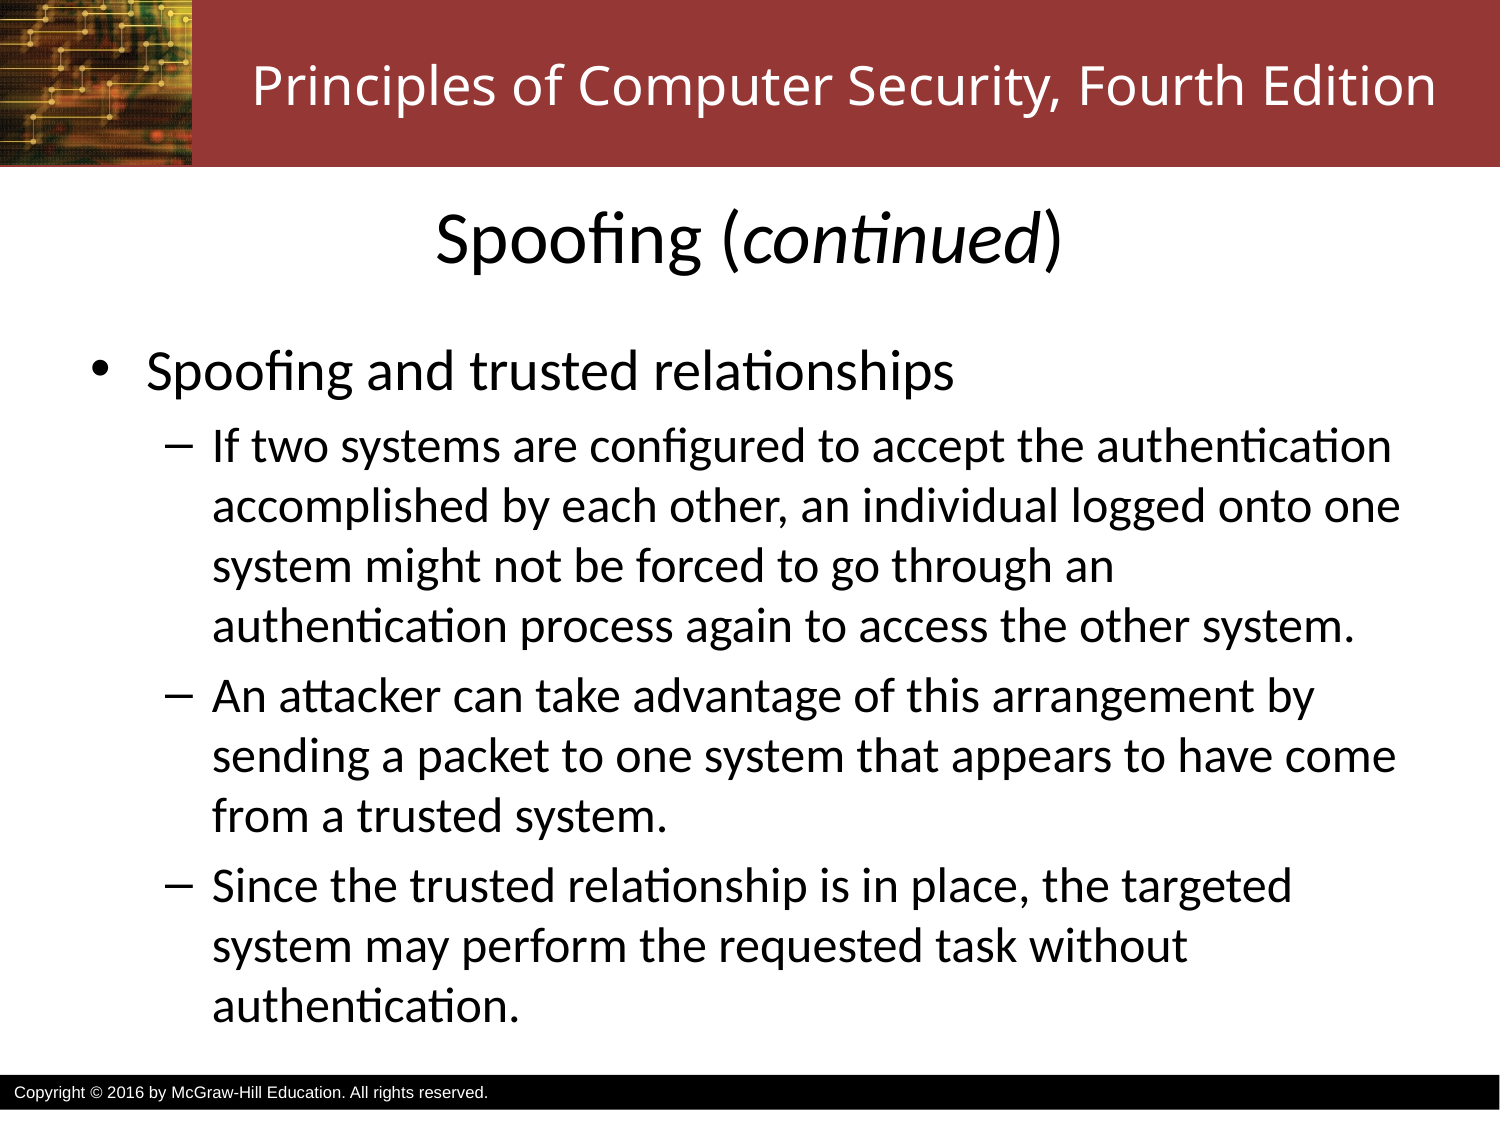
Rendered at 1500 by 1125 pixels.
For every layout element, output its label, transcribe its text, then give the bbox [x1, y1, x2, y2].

picture [0, 0, 192, 165]
list Spoofing and trusted relationships If two systems are configured to accept the authentication accomplished by each other, an individual logged onto one system might not be forced to go through an authentication process again to access the other system. An attacker can take advantage of this arrangement by sending a packet to one system that appears to have come from a trusted system. Since the trusted relationship is in place, the targeted system may perform the requested task without authentication. [75, 324, 1425, 1005]
title Spoofing (continued) [75, 181, 1425, 324]
